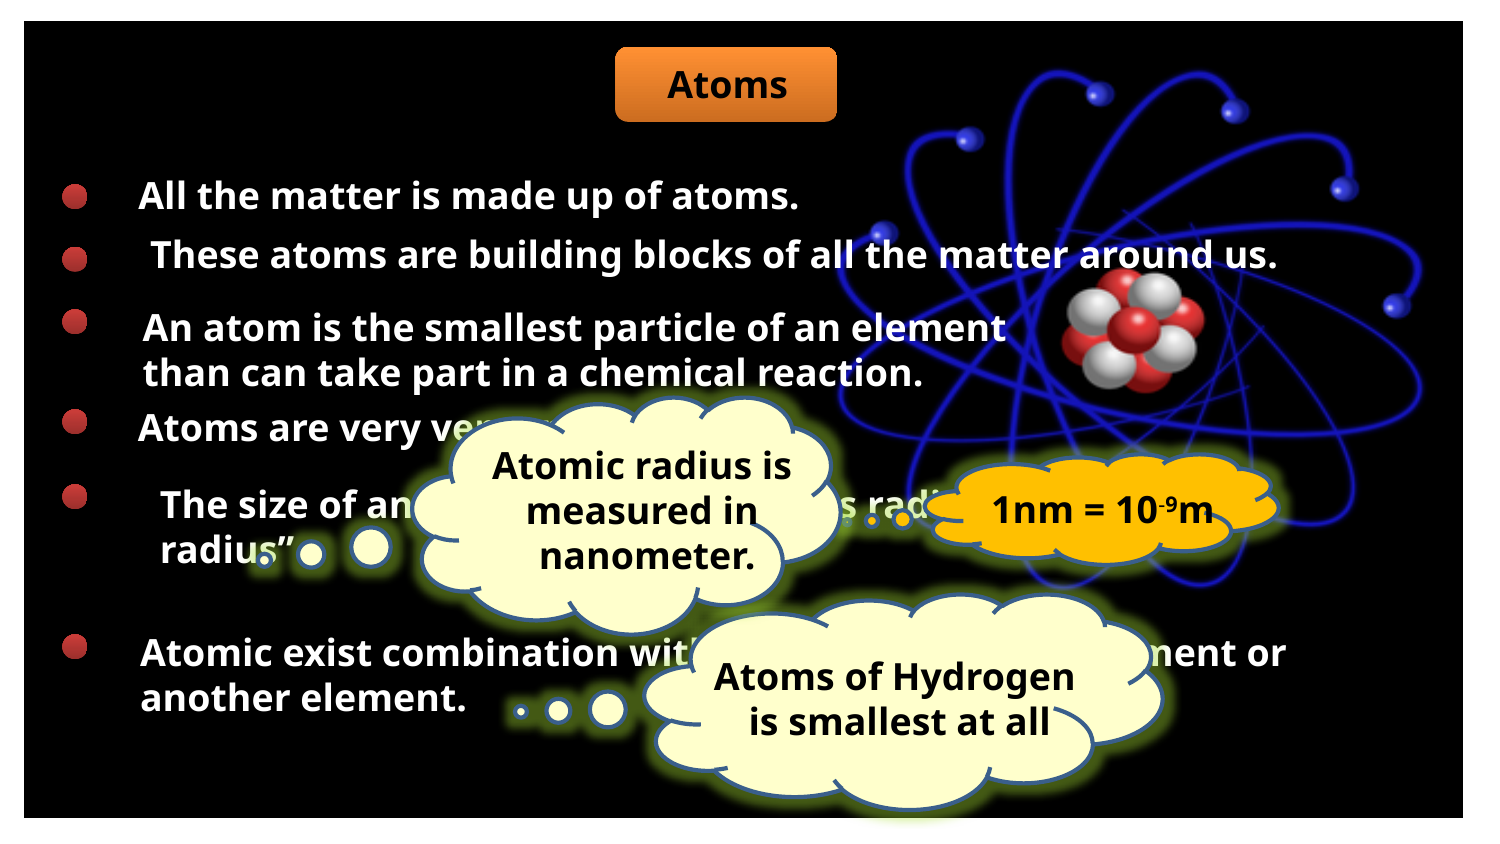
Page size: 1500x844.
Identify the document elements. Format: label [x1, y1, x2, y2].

picture [24, 21, 1463, 819]
text_box [644, 593, 1163, 810]
text_box [412, 396, 841, 635]
text_box [615, 46, 838, 123]
text_box [924, 453, 1279, 565]
